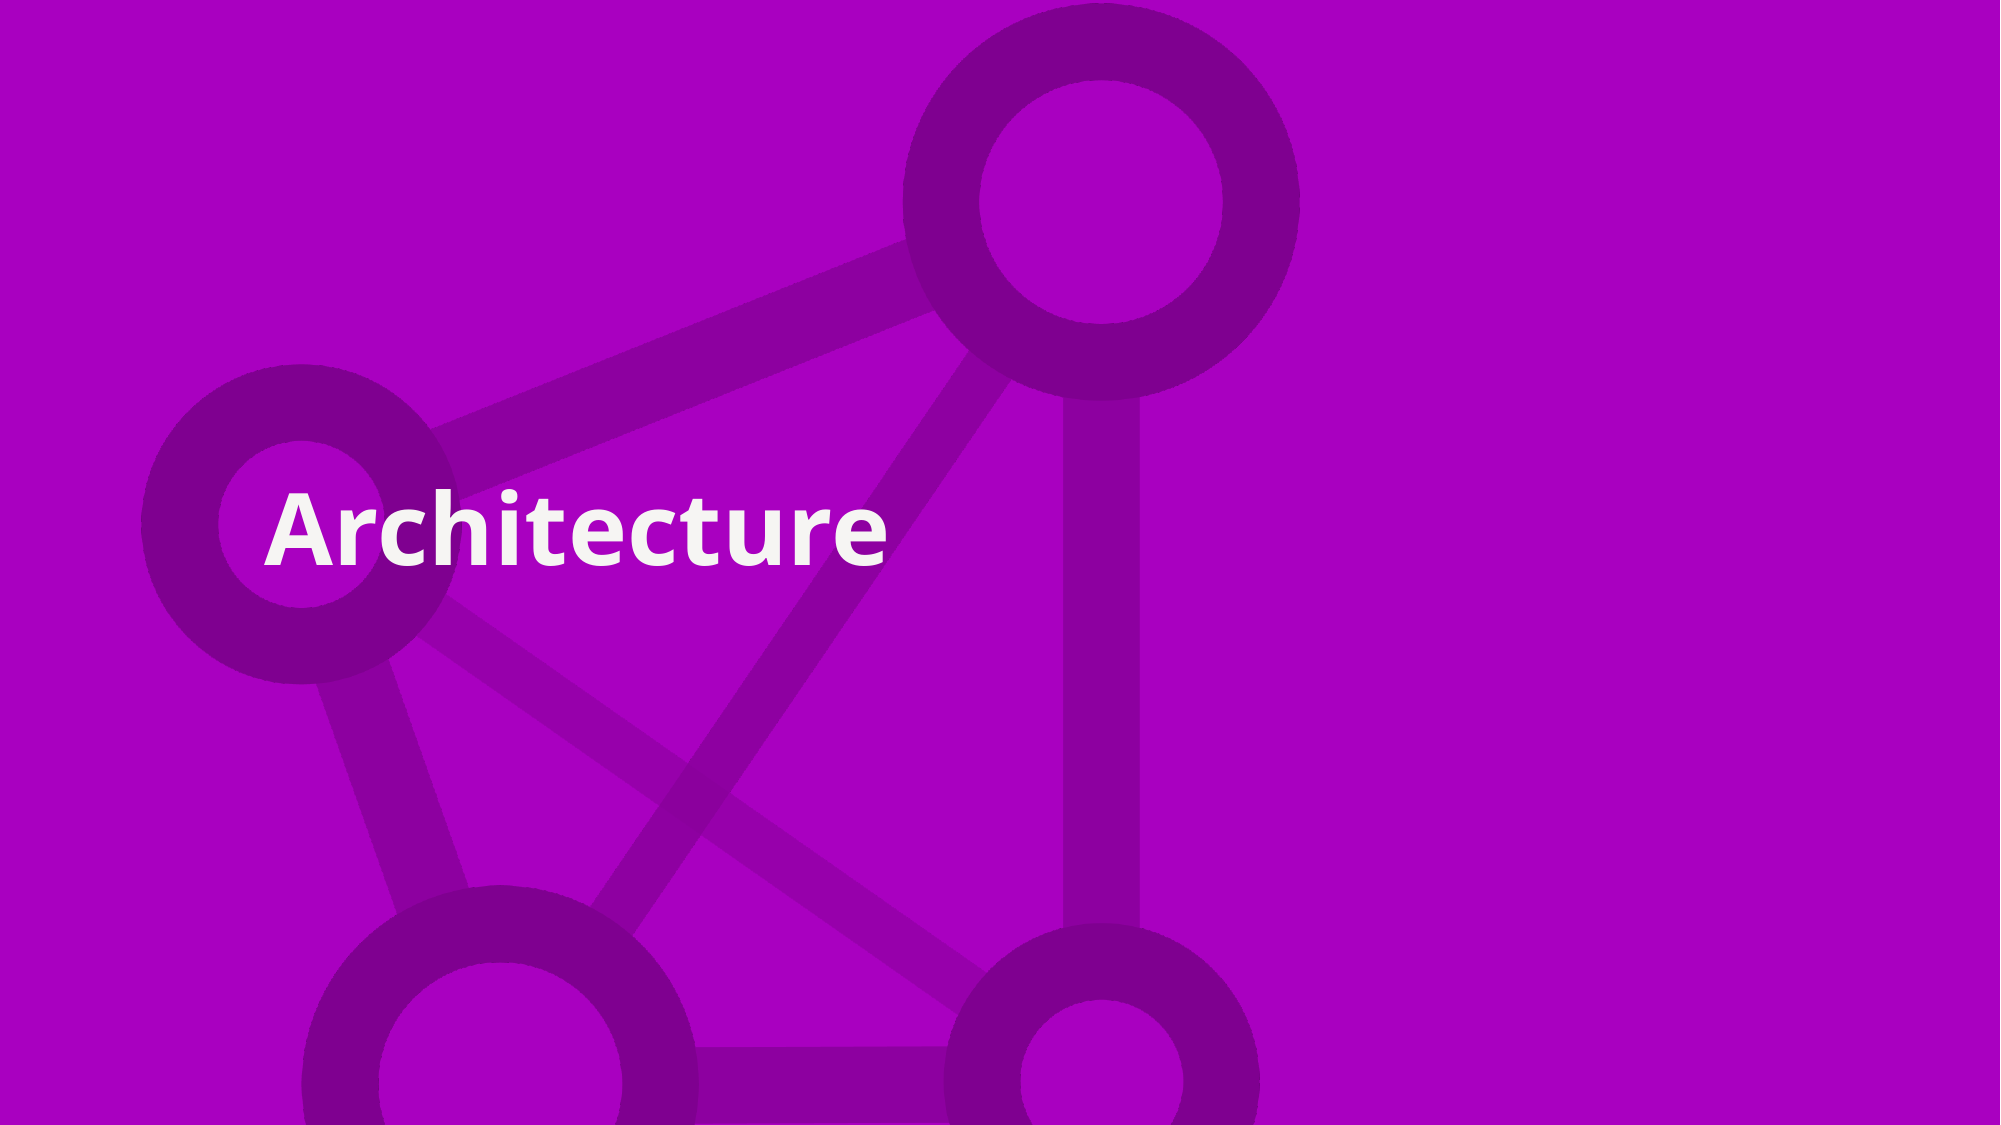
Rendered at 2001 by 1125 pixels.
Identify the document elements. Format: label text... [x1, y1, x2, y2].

title Architecture [249, 184, 1750, 882]
picture [72, 0, 1371, 1125]
